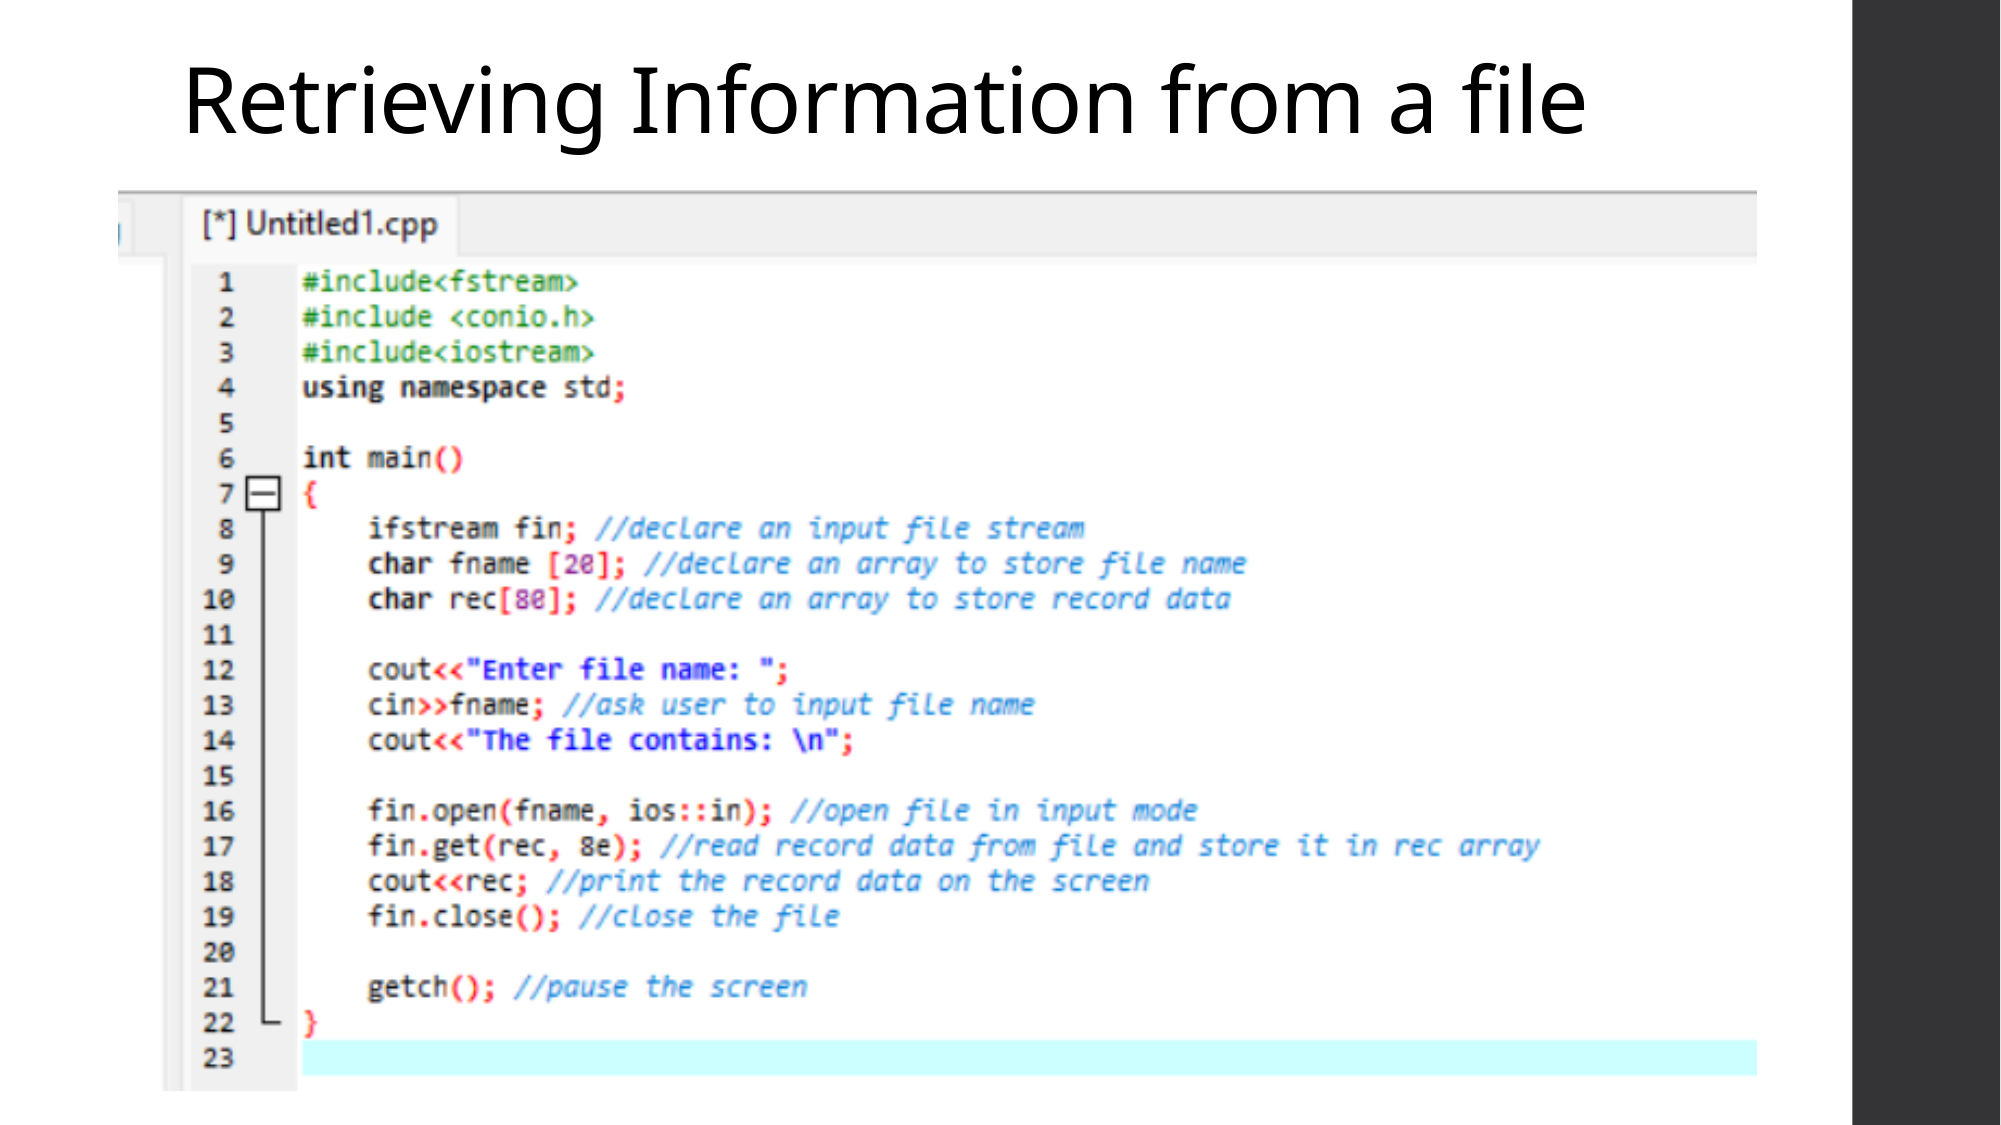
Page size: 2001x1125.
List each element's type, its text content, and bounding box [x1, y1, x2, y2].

title Retrieving Information from a file [166, 0, 1757, 161]
picture [118, 189, 1757, 1091]
